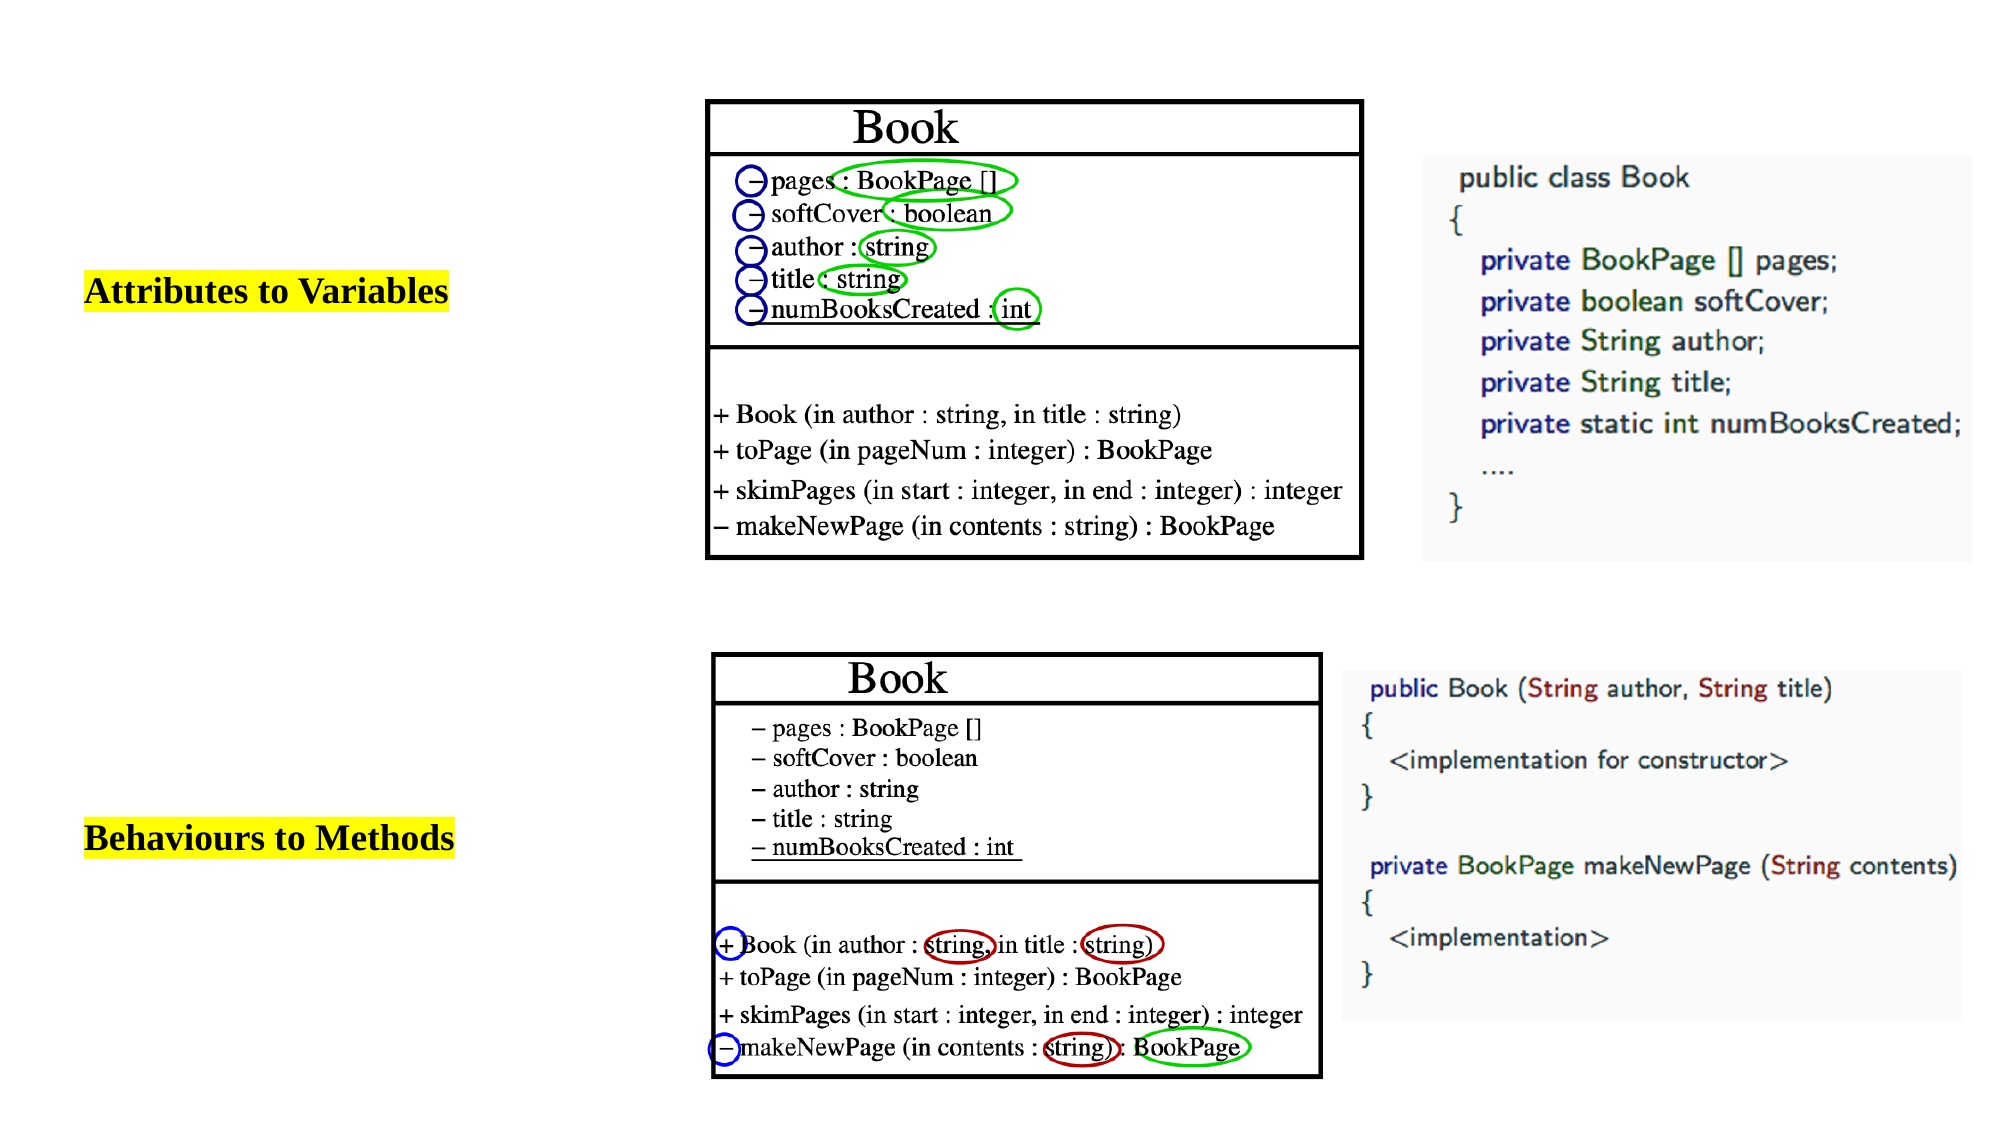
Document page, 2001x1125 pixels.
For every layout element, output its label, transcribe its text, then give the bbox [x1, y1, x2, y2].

picture [685, 633, 1962, 1092]
text_box Behaviours to Methods [69, 805, 612, 866]
text_box Attributes to Variables [69, 258, 639, 319]
picture [695, 89, 1972, 572]
